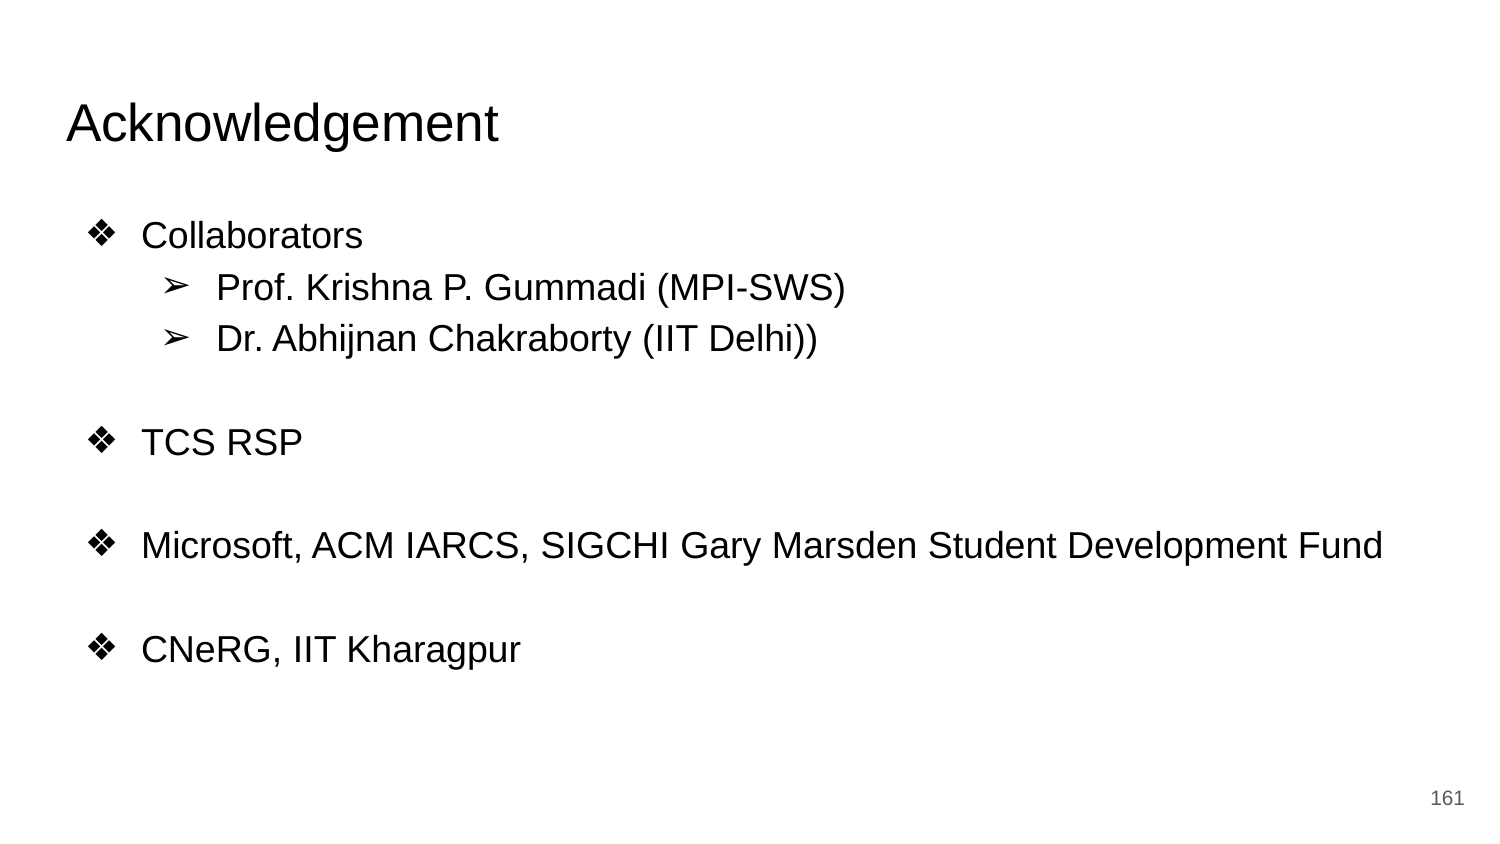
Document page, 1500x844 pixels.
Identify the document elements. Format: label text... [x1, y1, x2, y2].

slide_number ‹#› [1389, 764, 1480, 830]
list Collaborators Prof. Krishna P. Gummadi (MPI-SWS) Dr. Abhijnan Chakraborty (IIT Delhi)) TCS RSP Microsoft, ACM IARCS, SIGCHI Gary Marsden Student Development Fund CNeRG, IIT Kharagpur [51, 189, 1449, 750]
title Acknowledgement [51, 72, 1449, 167]
